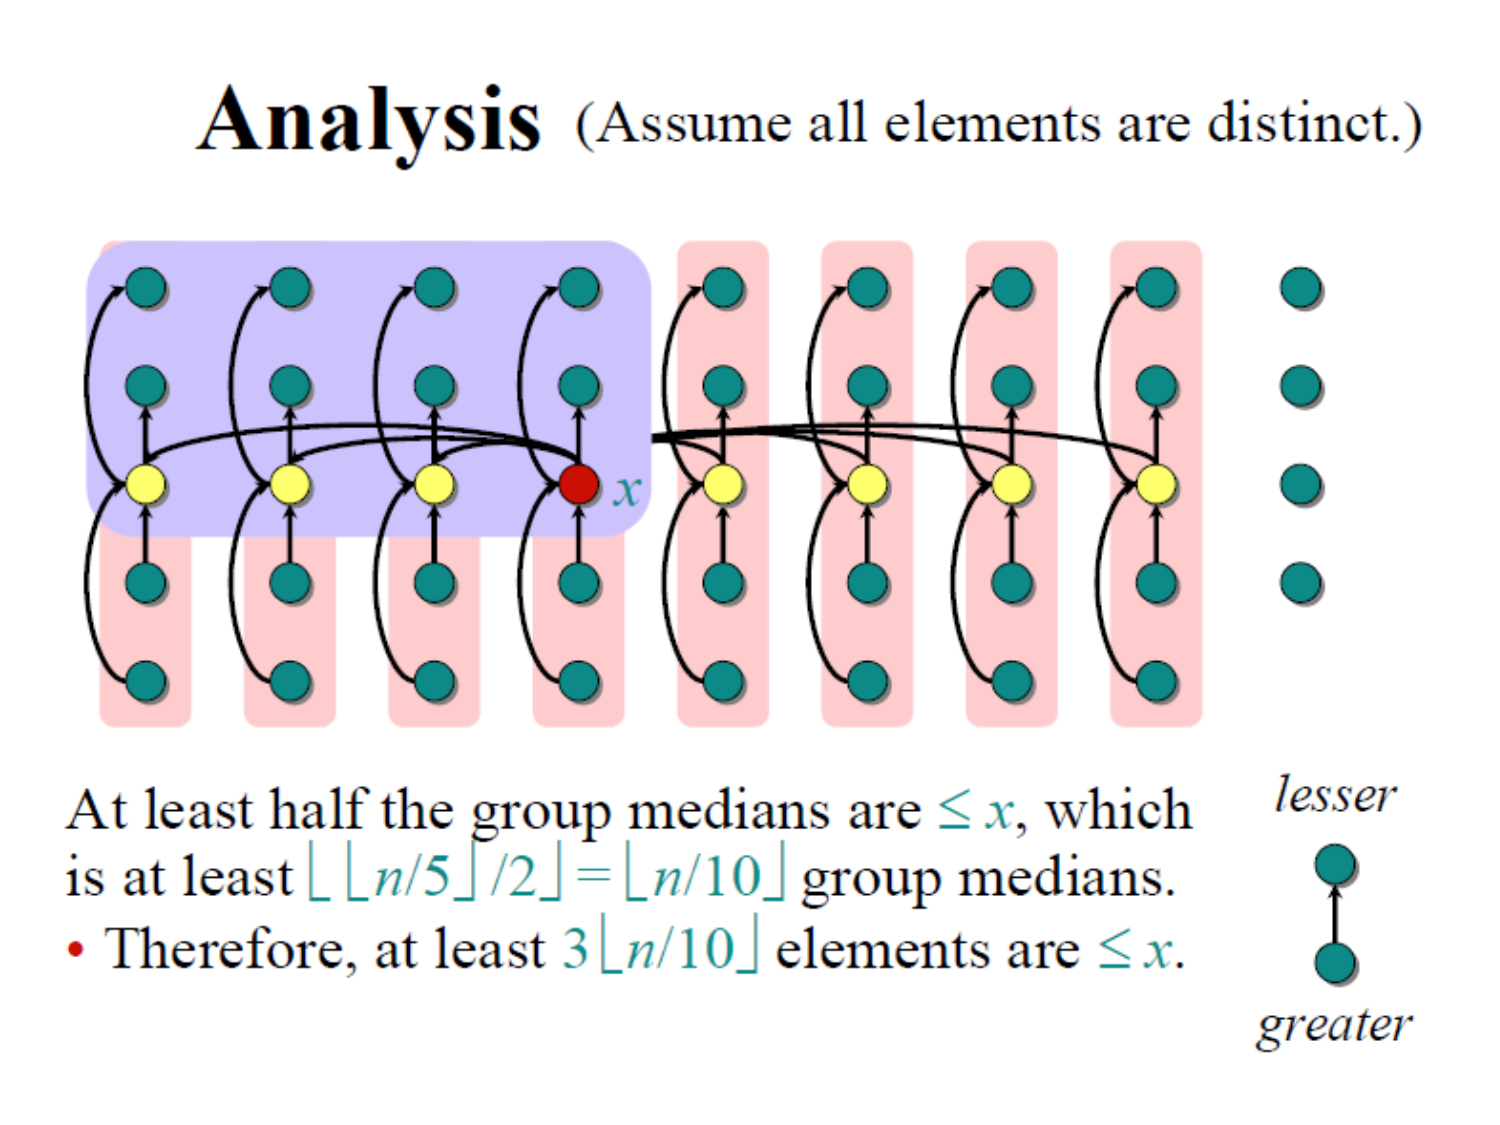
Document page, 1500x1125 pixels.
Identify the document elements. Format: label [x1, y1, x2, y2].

picture [29, 54, 1459, 1063]
